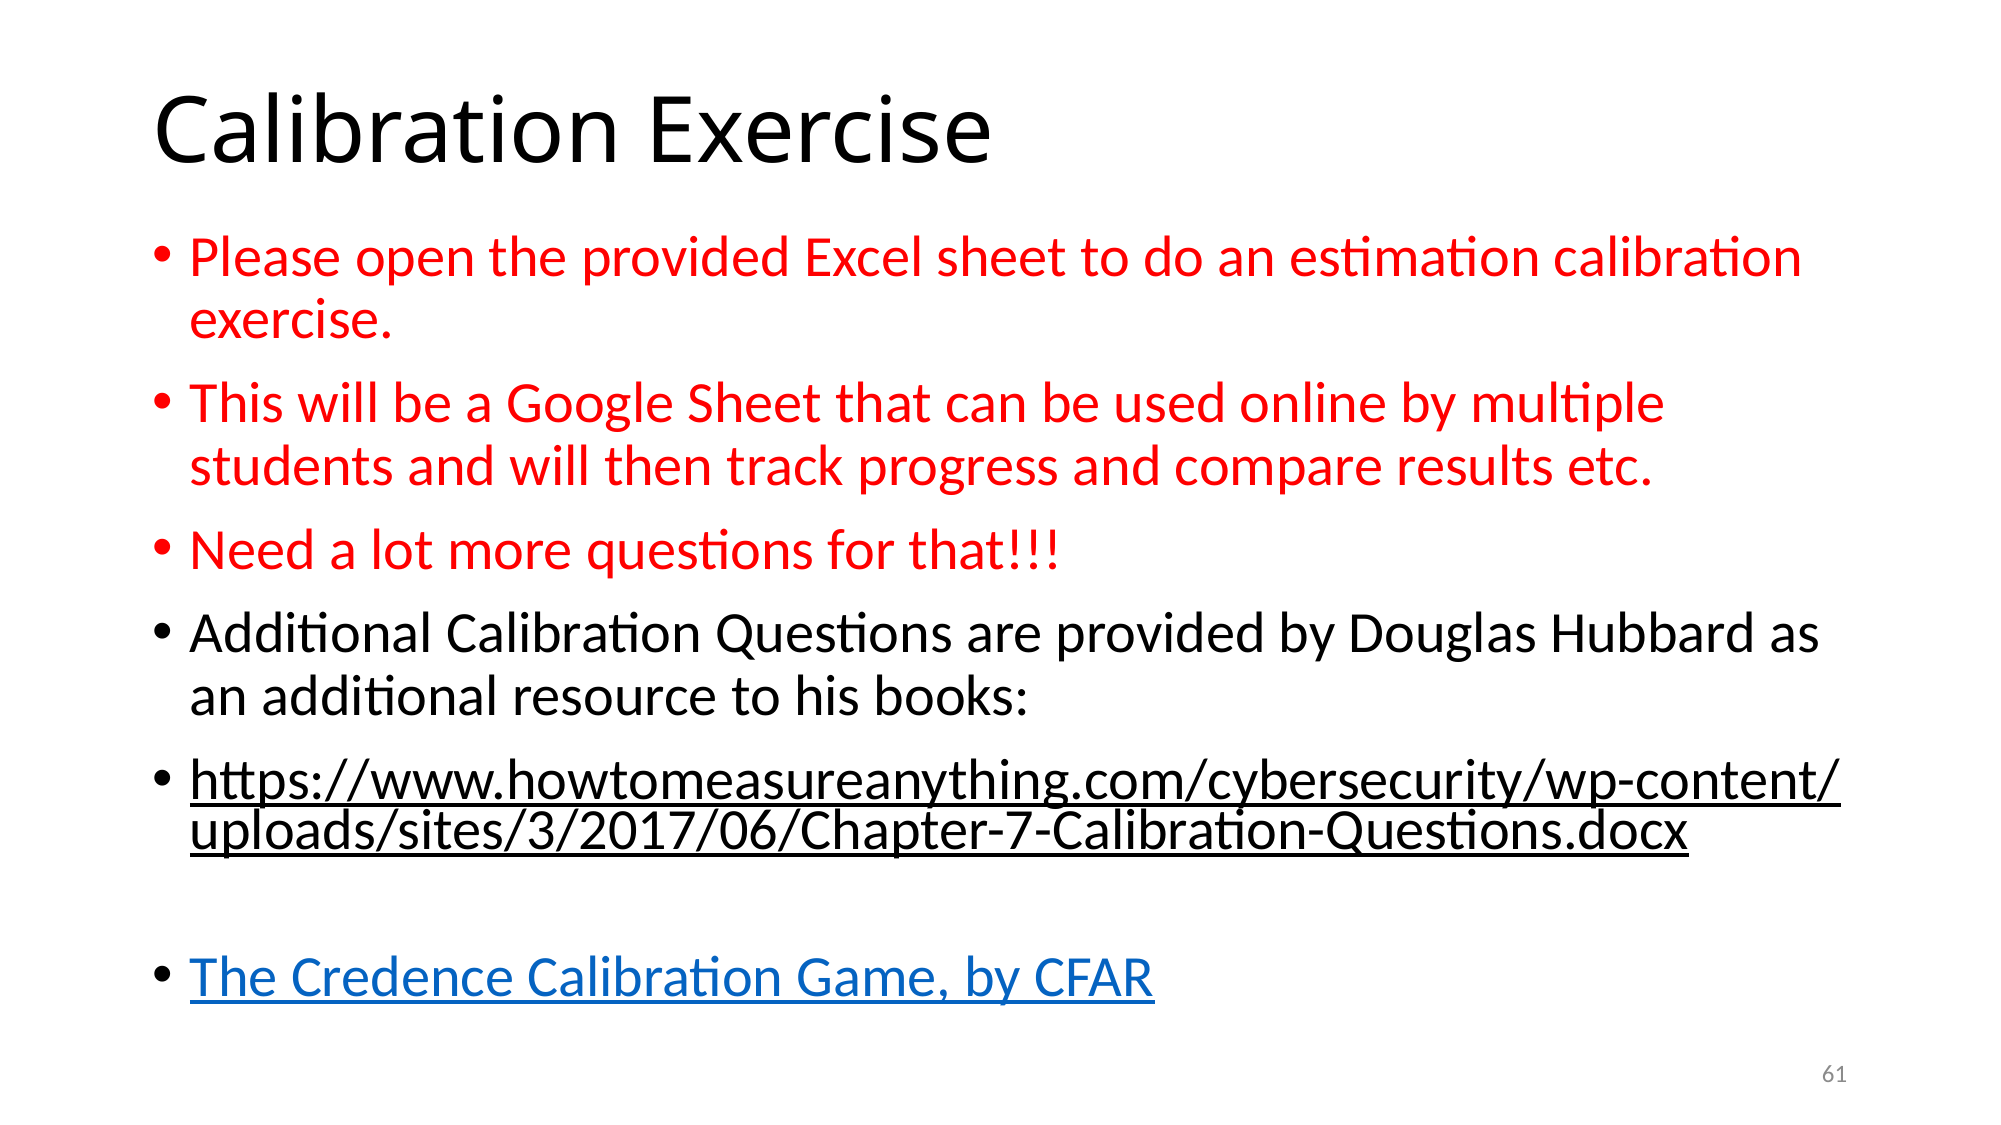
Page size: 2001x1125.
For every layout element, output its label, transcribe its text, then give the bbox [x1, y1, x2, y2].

title Calibration Exercise [137, 59, 1863, 207]
slide_number 61 [1412, 1042, 1863, 1103]
list Please open the provided Excel sheet to do an estimation calibration exercise. This will be a Google Sheet that can be used online by multiple students and will then track progress and compare results etc. Need a lot more questions for that!!! Additional Calibration Questions are provided by Douglas Hubbard as an additional resource to his books: https://www.howtomeasureanything.com/cybersecurity/wp-content/uploads/sites/3/2017/06/Chapter-7-Calibration-Questions.docx The Credence Calibration Game, by CFAR [137, 218, 1863, 1014]
